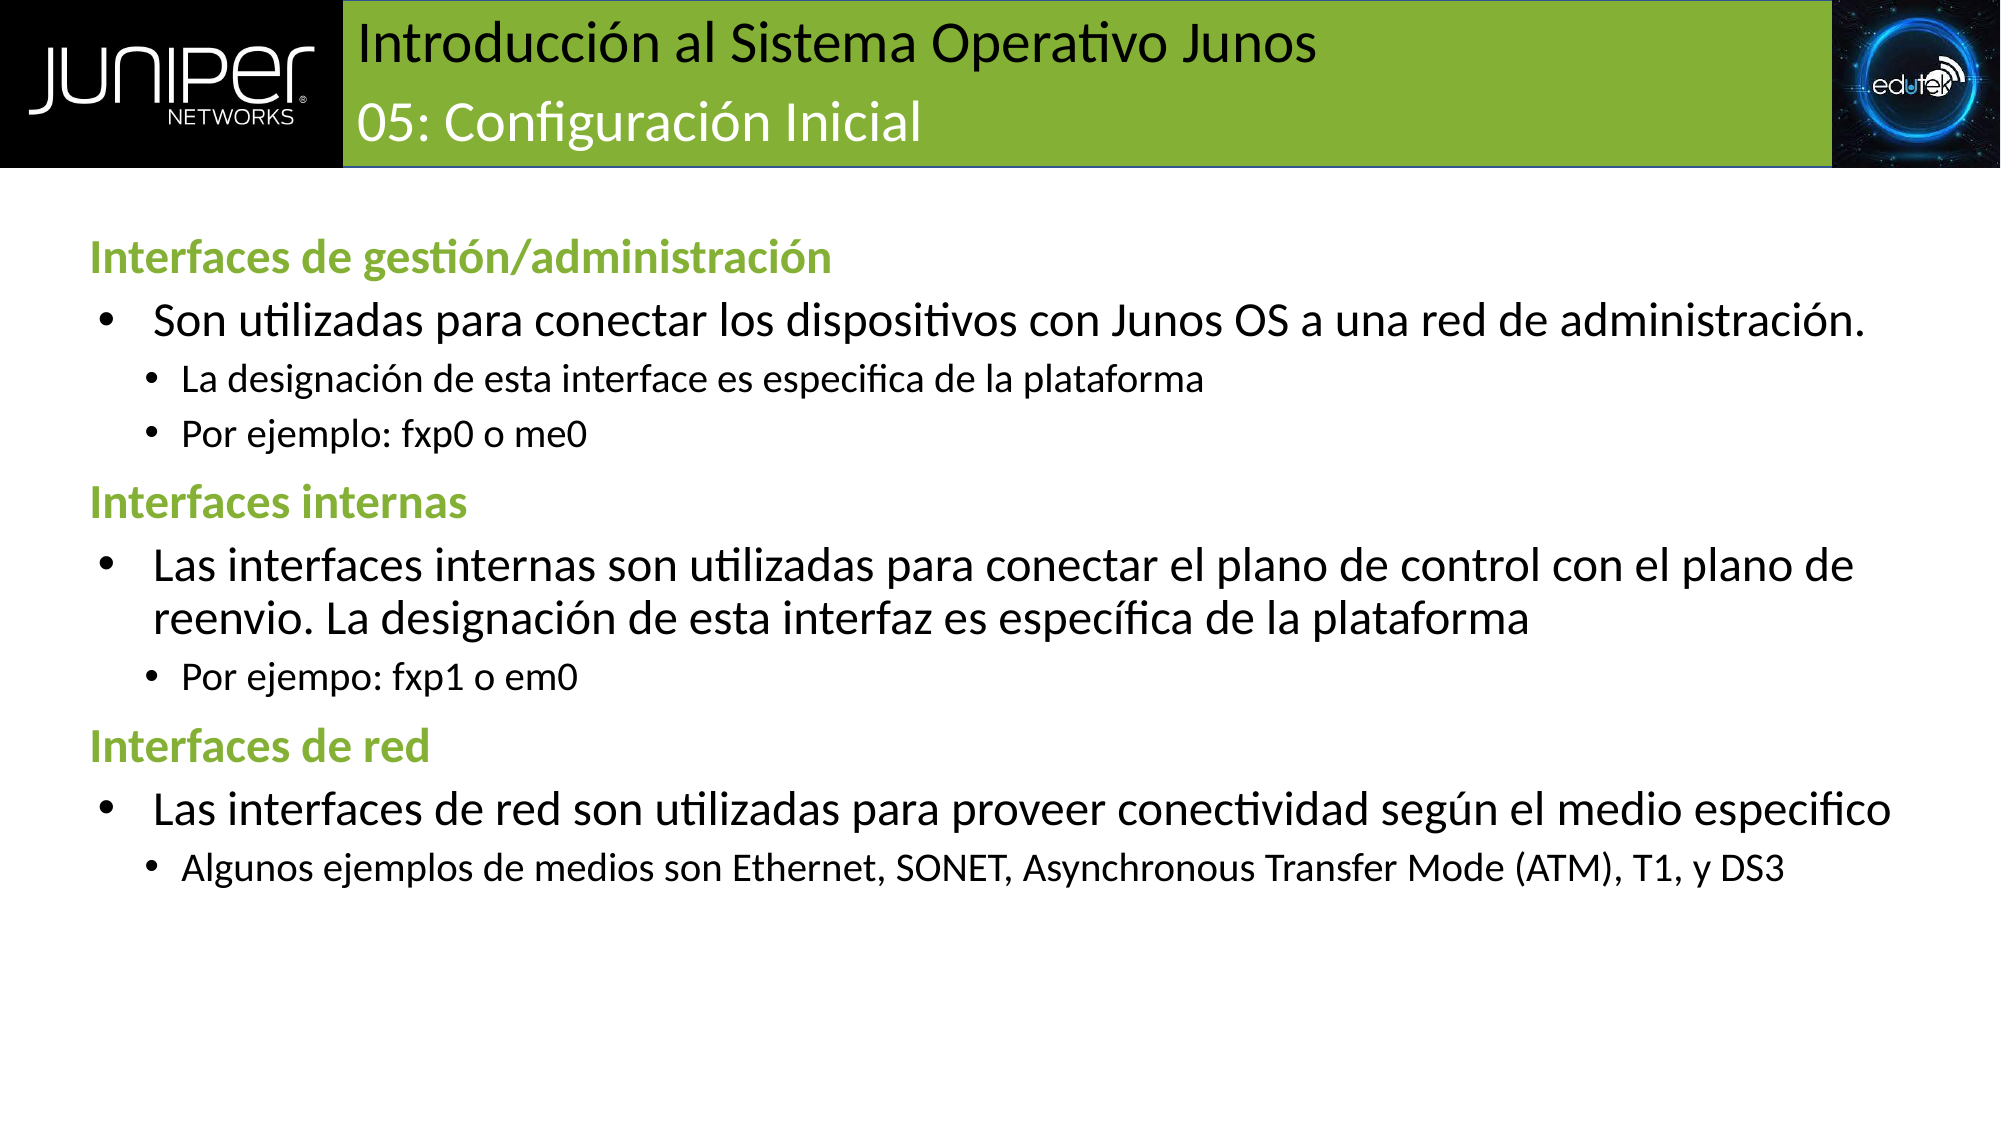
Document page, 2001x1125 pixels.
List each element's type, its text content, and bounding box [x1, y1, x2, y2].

picture [1832, 84, 2000, 168]
picture [0, 0, 343, 168]
title Introducción al Sistema Operativo Junos [342, 3, 2000, 84]
list Interfaces de gestión/administración Son utilizadas para conectar los dispositivos con Junos OS a una red de administración. La designación de esta interface es especifica de la plataforma Por ejemplo: fxp0 o me0 Interfaces internas Las interfaces internas son utilizadas para conectar el plano de control con el plano de reenvio. La designación de esta interfaz es específica de la plataforma Por ejempo: fxp1 o em0 Interfaces de red Las interfaces de red son utilizadas para proveer conectividad según el medio especifico Algunos ejemplos de medios son Ethernet, SONET, Asynchronous Transfer Mode (ATM), T1, y DS3 [74, 224, 1926, 938]
list 05: Configuración Inicial [342, 83, 1606, 168]
